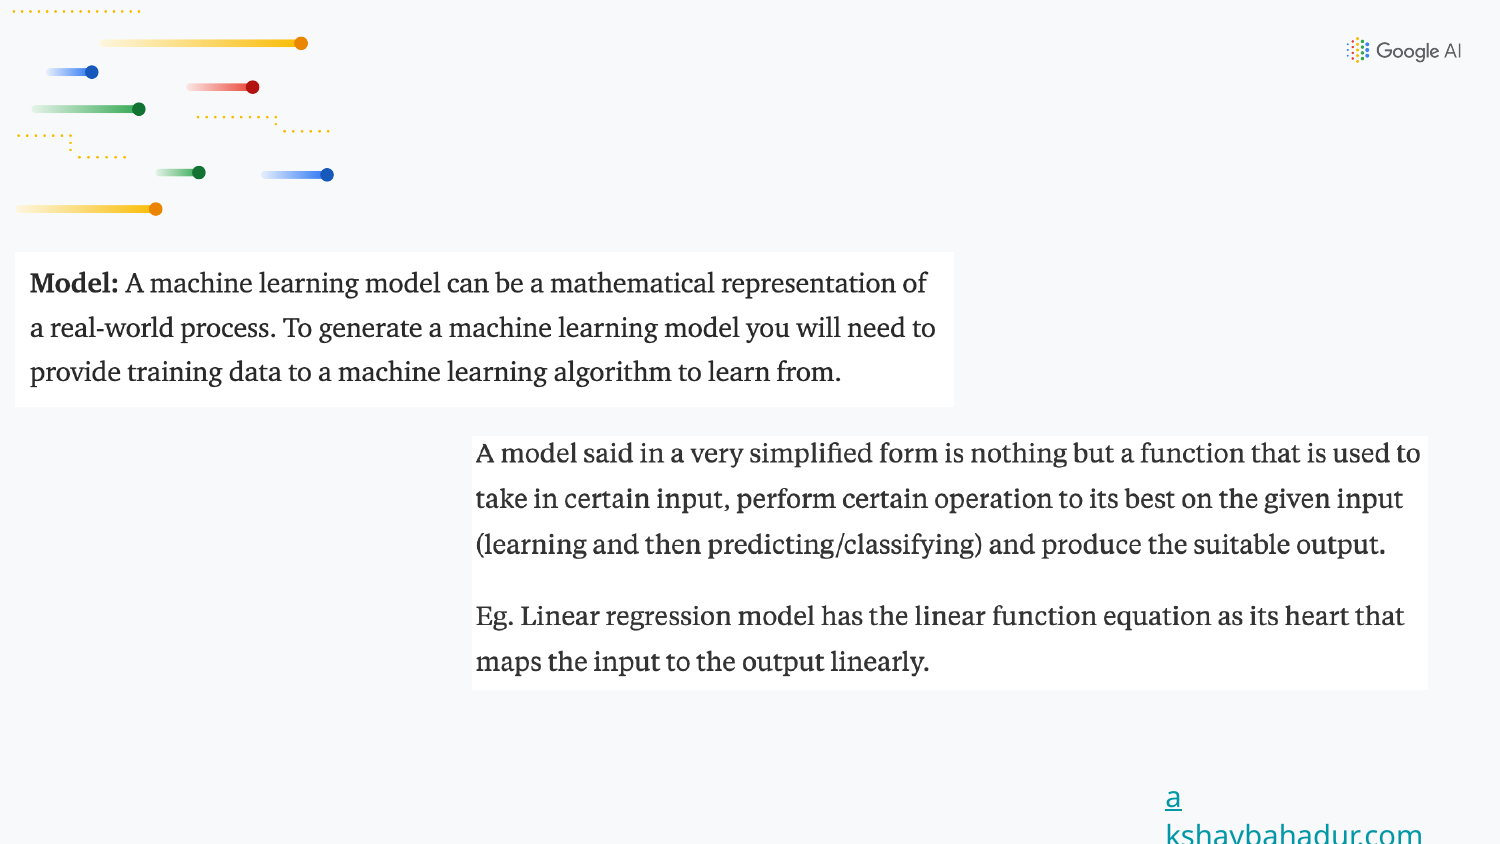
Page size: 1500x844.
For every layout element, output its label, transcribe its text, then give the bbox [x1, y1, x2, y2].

picture [1343, 31, 1476, 69]
picture [6, 10, 336, 216]
text_box akshaybahadur.com [1150, 762, 1449, 820]
picture [15, 252, 954, 408]
picture [472, 436, 1428, 690]
